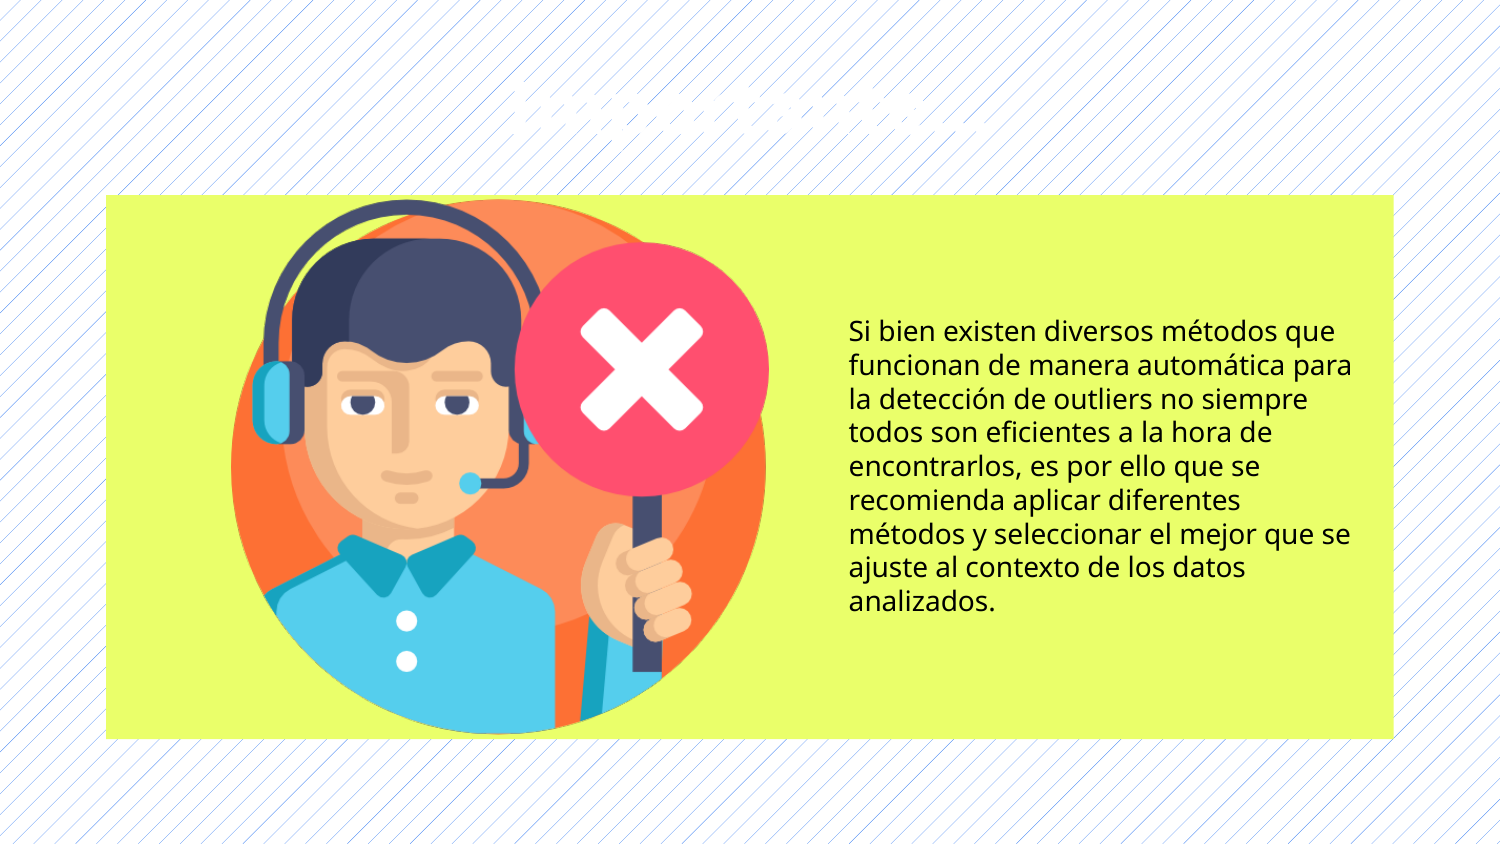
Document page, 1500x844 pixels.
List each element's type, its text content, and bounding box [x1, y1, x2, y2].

text_box Si bien existen diversos métodos que funcionan de manera automática para la detección de outliers no siempre todos son eficientes a la hora de encontrarlos, es por ello que se recomienda aplicar diferentes métodos y seleccionar el mejor que se ajuste al contexto de los datos analizados. [833, 298, 1371, 633]
text_box [106, 195, 1394, 740]
picture [231, 198, 769, 736]
text_box Importante… [239, 56, 1261, 166]
